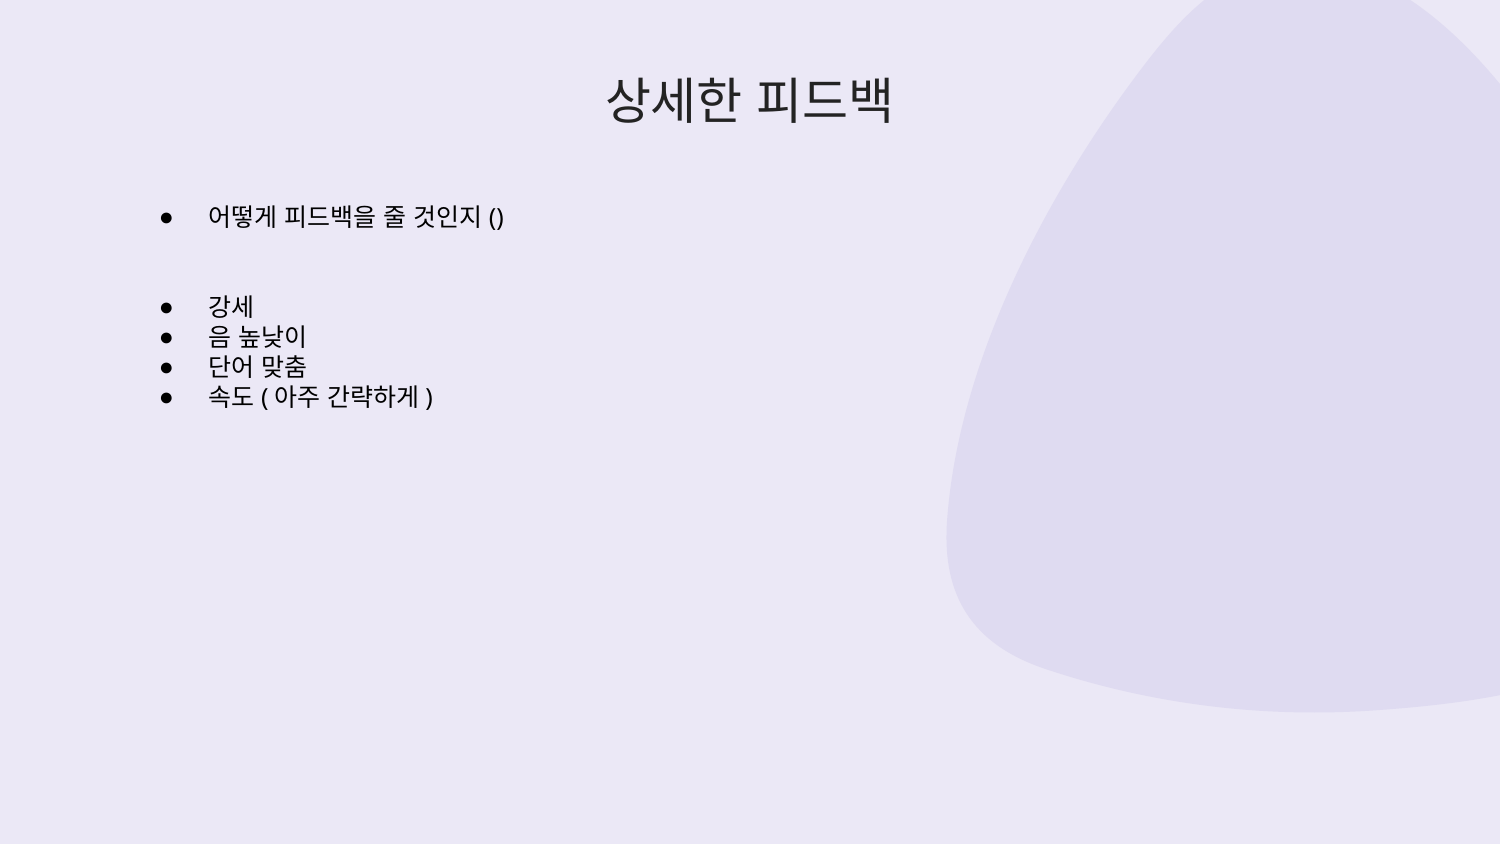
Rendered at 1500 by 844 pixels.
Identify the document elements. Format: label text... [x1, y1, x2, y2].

list 어떻게 피드백을 줄 것인지() 강세 음 높낮이 단어 맞춤 속도(아주 간략하게) [119, 186, 1291, 713]
title 상세한 피드백 [51, 54, 1449, 149]
